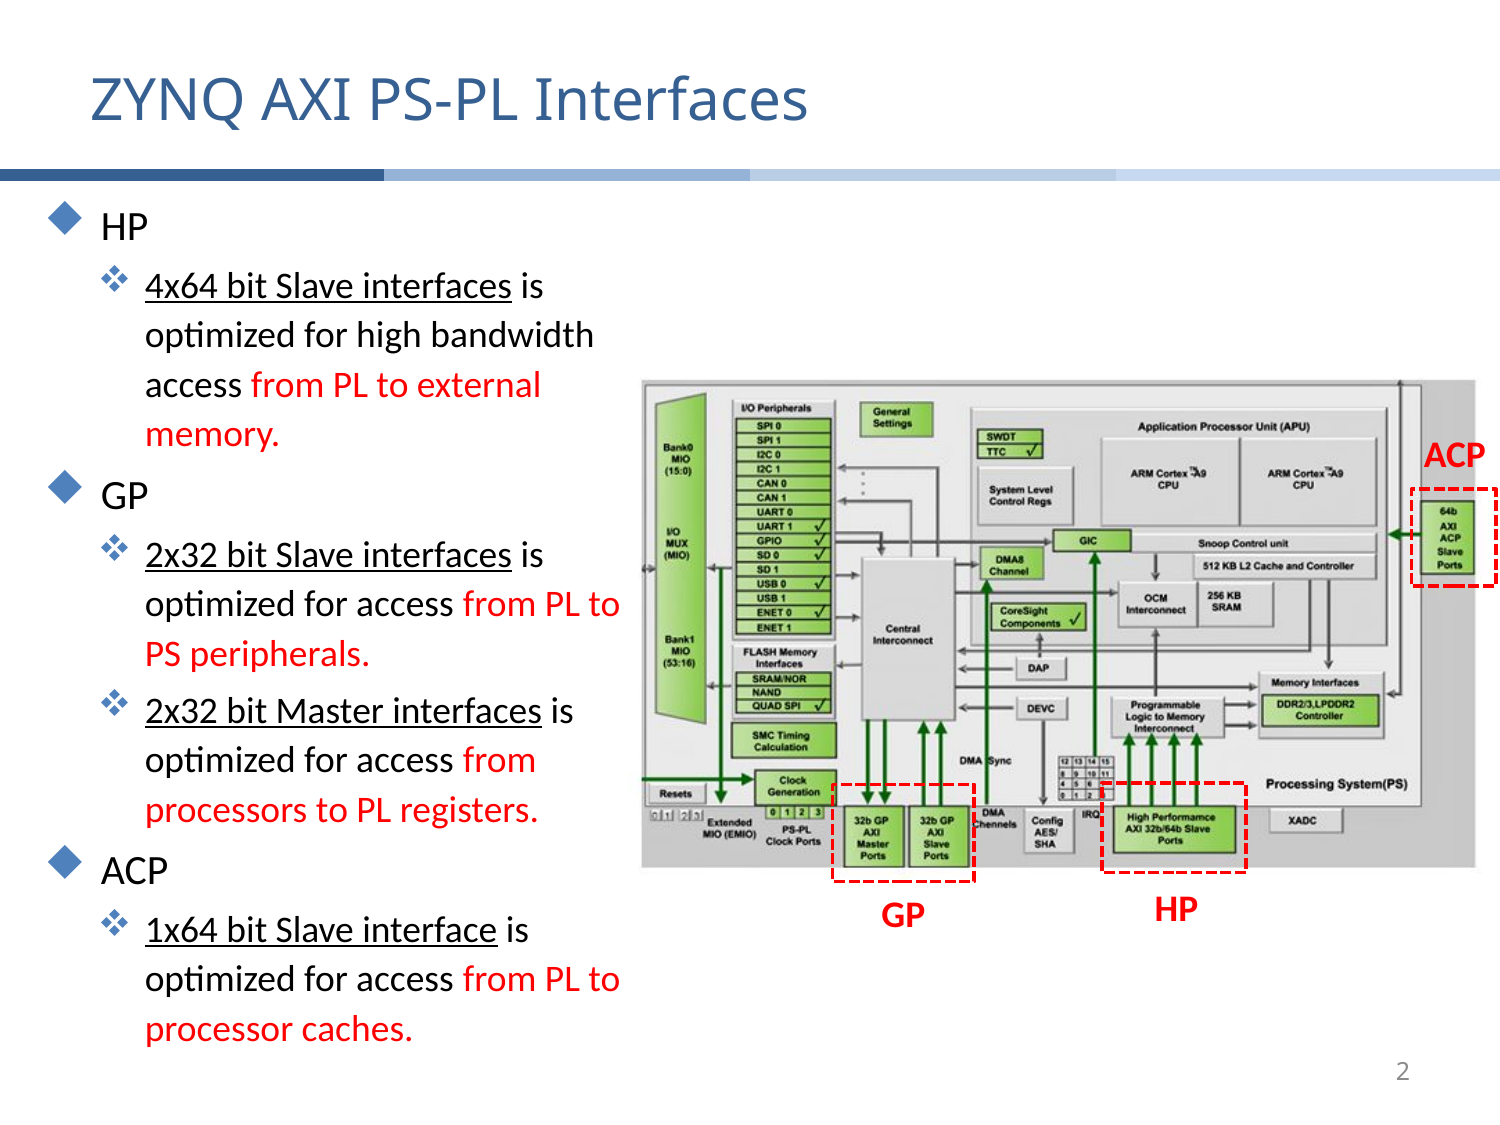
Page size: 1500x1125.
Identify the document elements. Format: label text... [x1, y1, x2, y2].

text_box [1494, 487, 1498, 588]
text_box GP [866, 890, 941, 943]
list HP 4x64 bit Slave interfaces is optimized for high bandwidth access from PL to external memory. GP 2x32 bit Slave interfaces is optimized for access from PL to PS peripherals. 2x32 bit Master interfaces is optimized for access from processors to PL registers. ACP 1x64 bit Slave interface is optimized for access from PL to processor caches. [29, 186, 664, 1125]
title ZYNQ AXI PS-PL Interfaces [75, 24, 1425, 170]
slide_number 2 [1074, 1042, 1425, 1103]
text_box HP [1139, 890, 1214, 937]
picture [627, 366, 1490, 882]
text_box ACP [1494, 422, 1500, 483]
